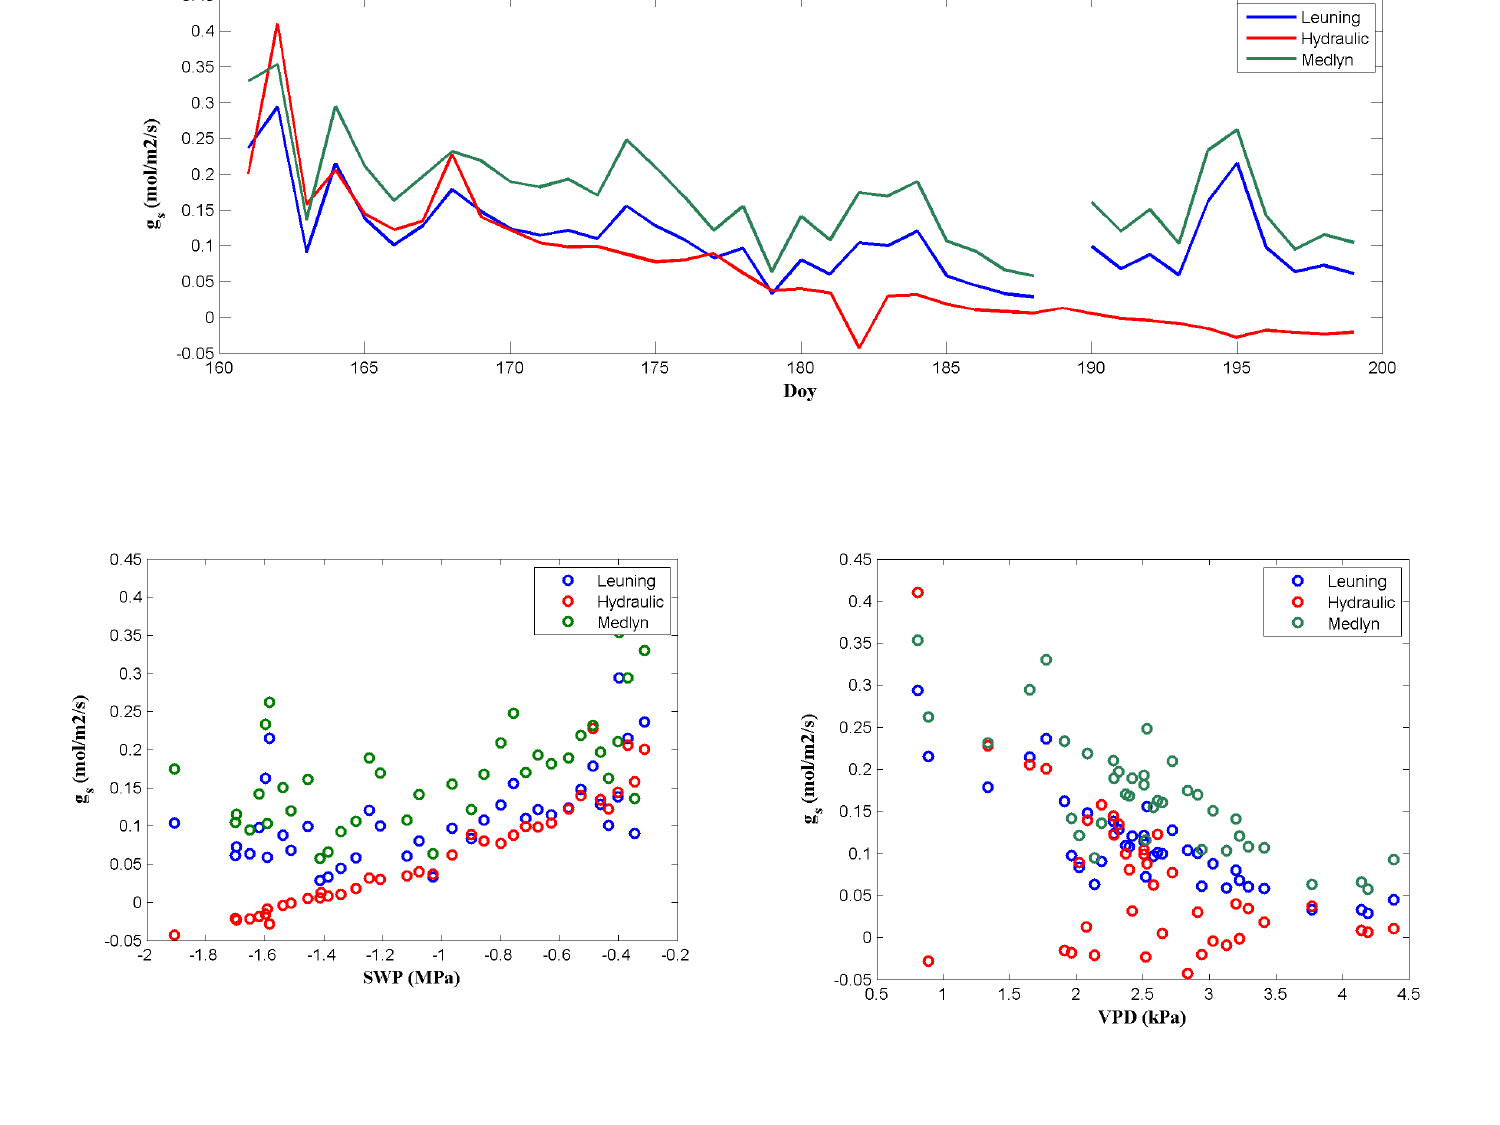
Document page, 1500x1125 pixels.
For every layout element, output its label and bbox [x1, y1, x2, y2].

picture [57, 524, 743, 993]
picture [24, 0, 1500, 403]
picture [787, 520, 1474, 1036]
